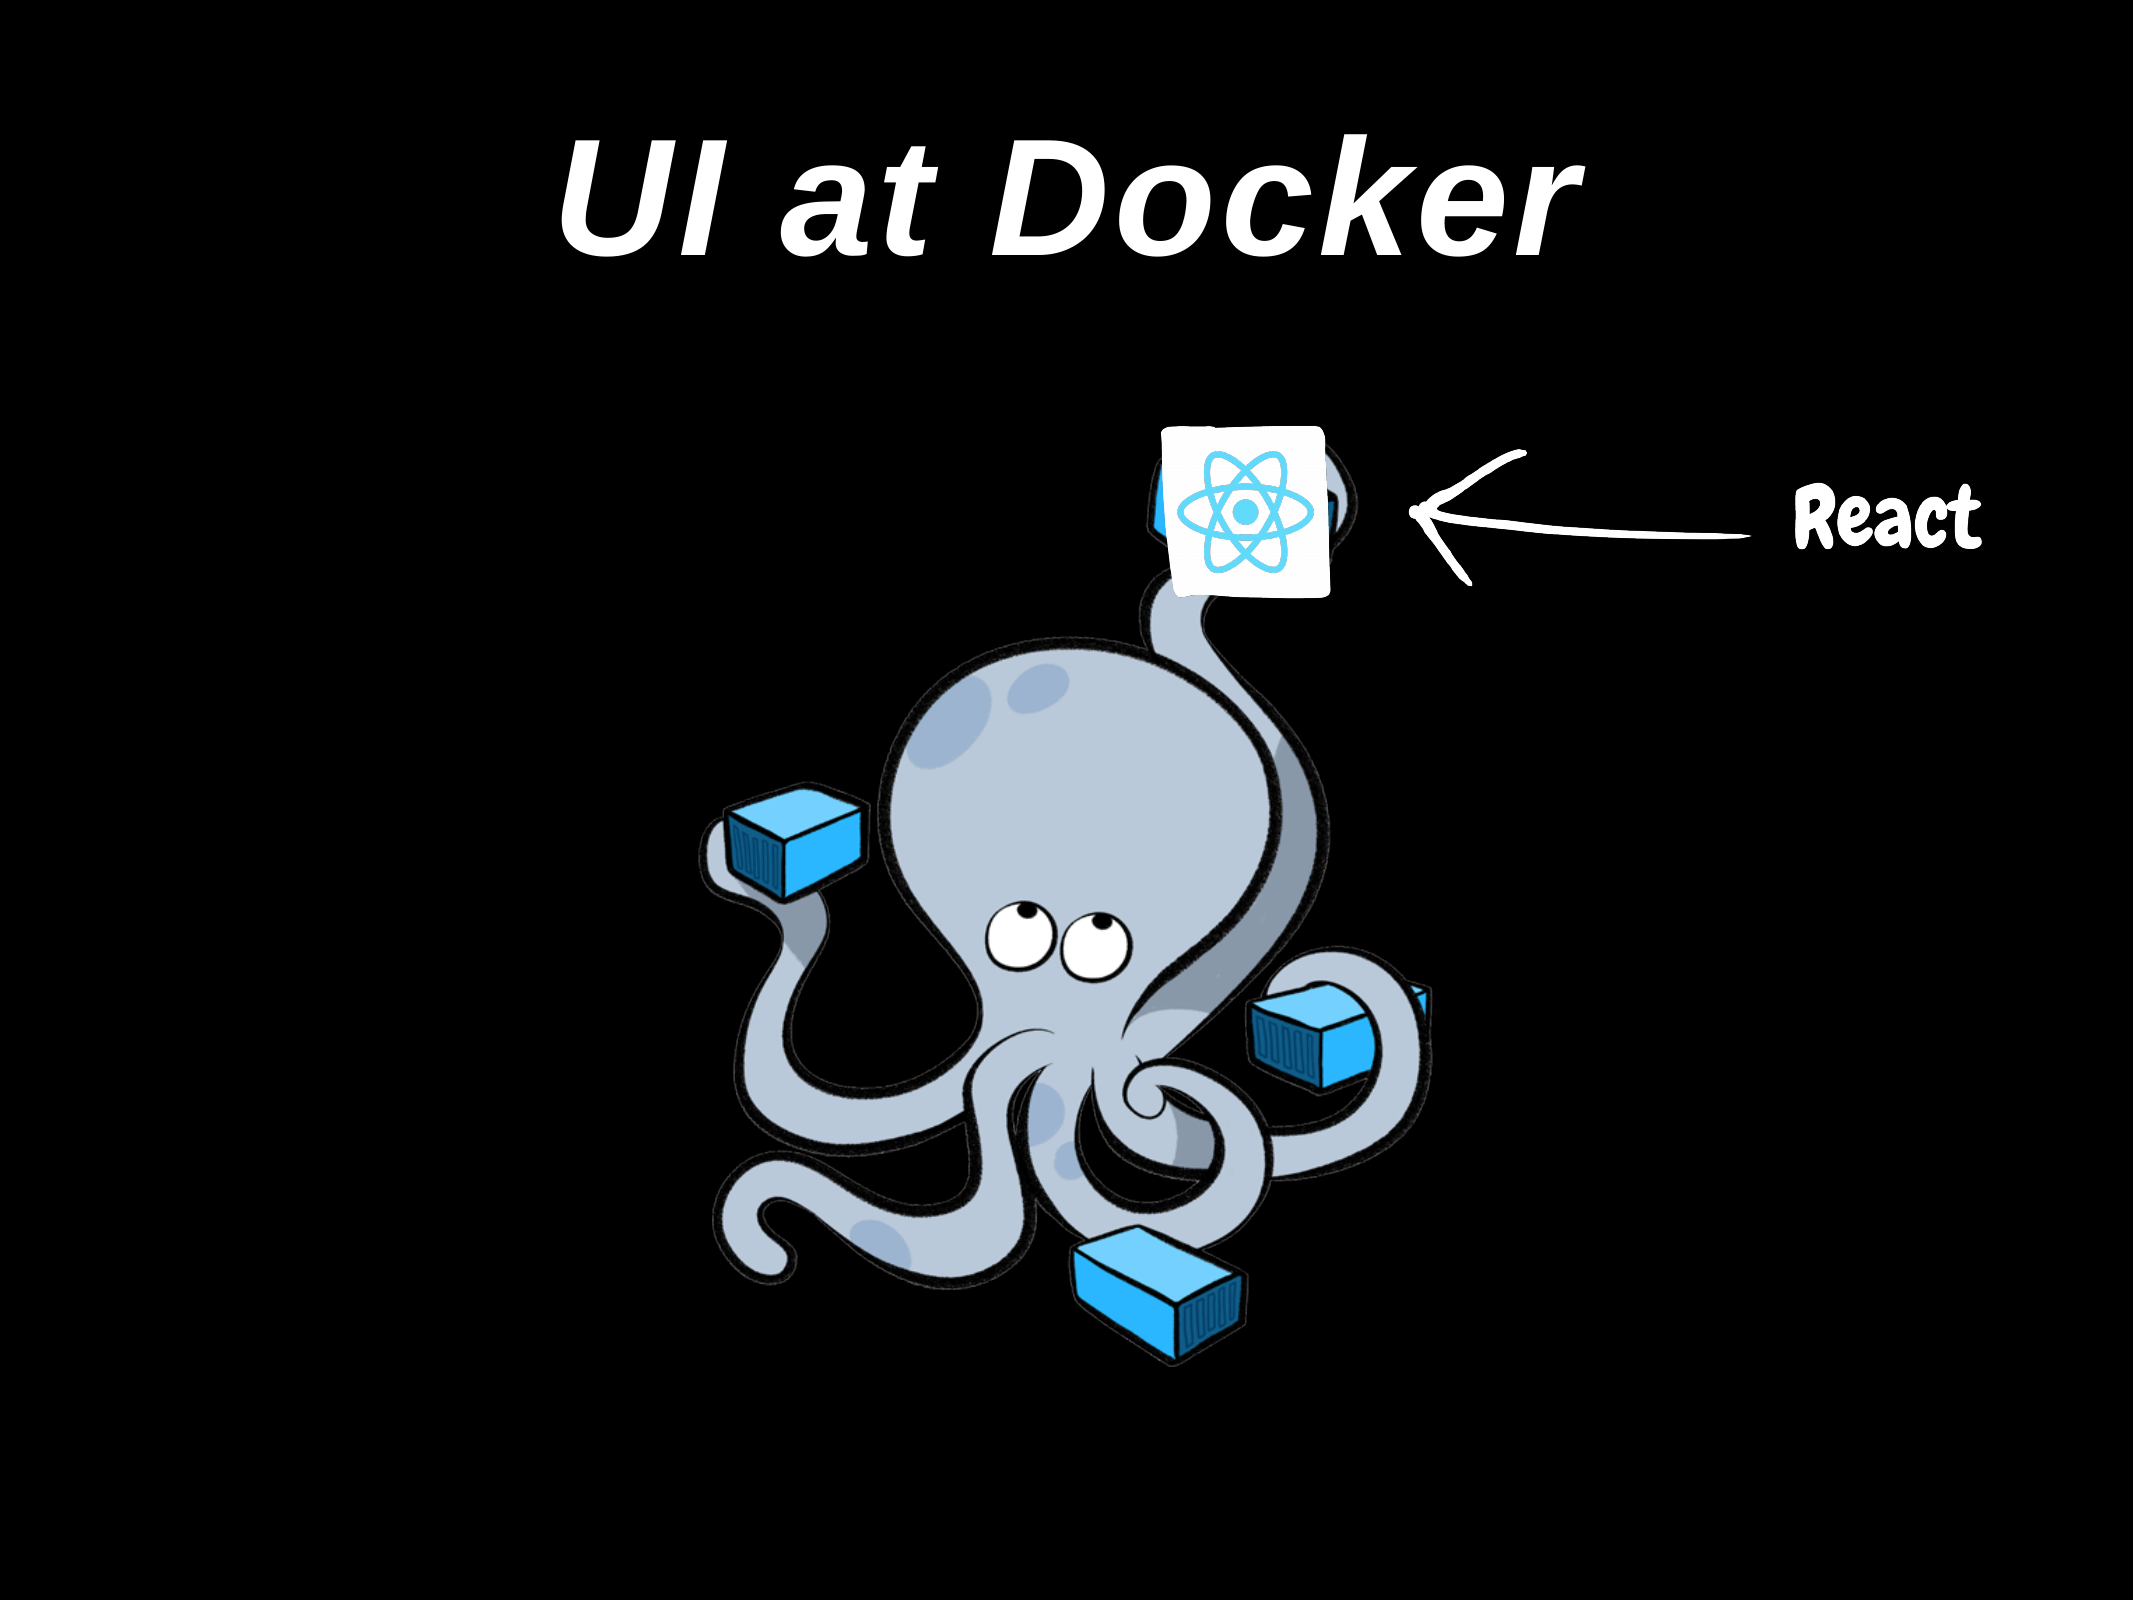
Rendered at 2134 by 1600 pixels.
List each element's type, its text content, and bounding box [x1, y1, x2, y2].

picture [577, 415, 2005, 1382]
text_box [1152, 421, 1338, 603]
title UI at Docker [207, 0, 1926, 298]
